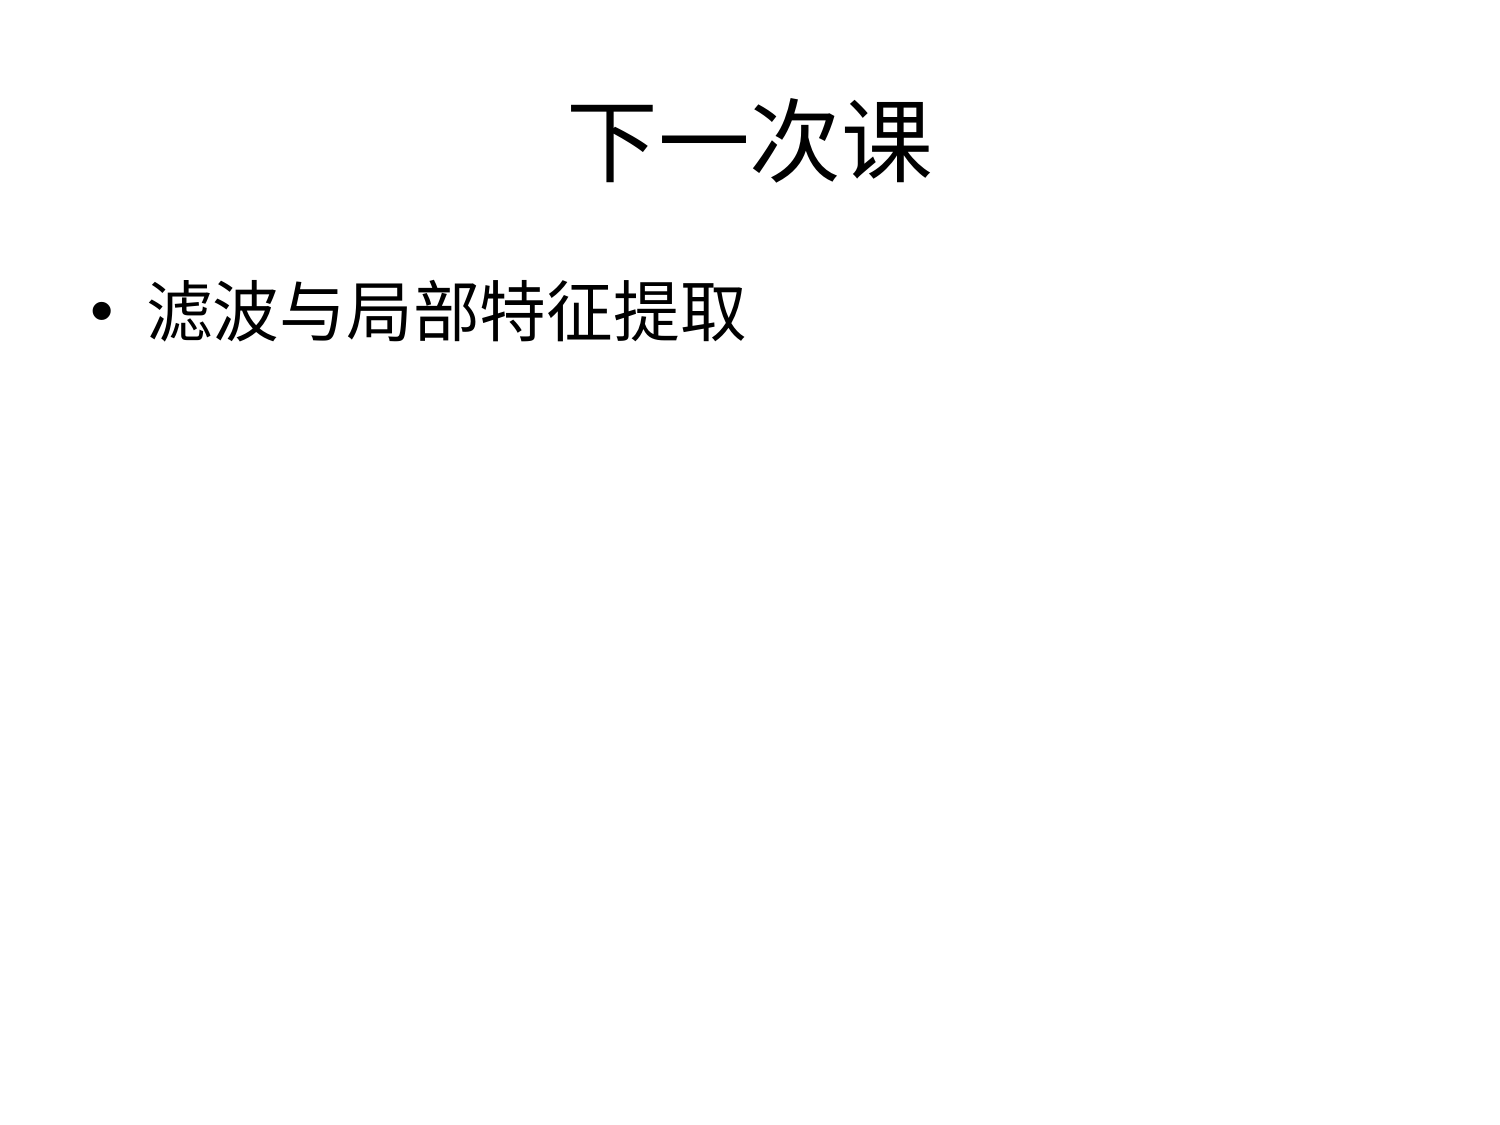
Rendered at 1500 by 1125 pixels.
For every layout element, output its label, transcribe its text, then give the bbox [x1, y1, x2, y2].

title 下一次课 [75, 45, 1425, 233]
list 滤波与局部特征提取 [75, 262, 1425, 1005]
